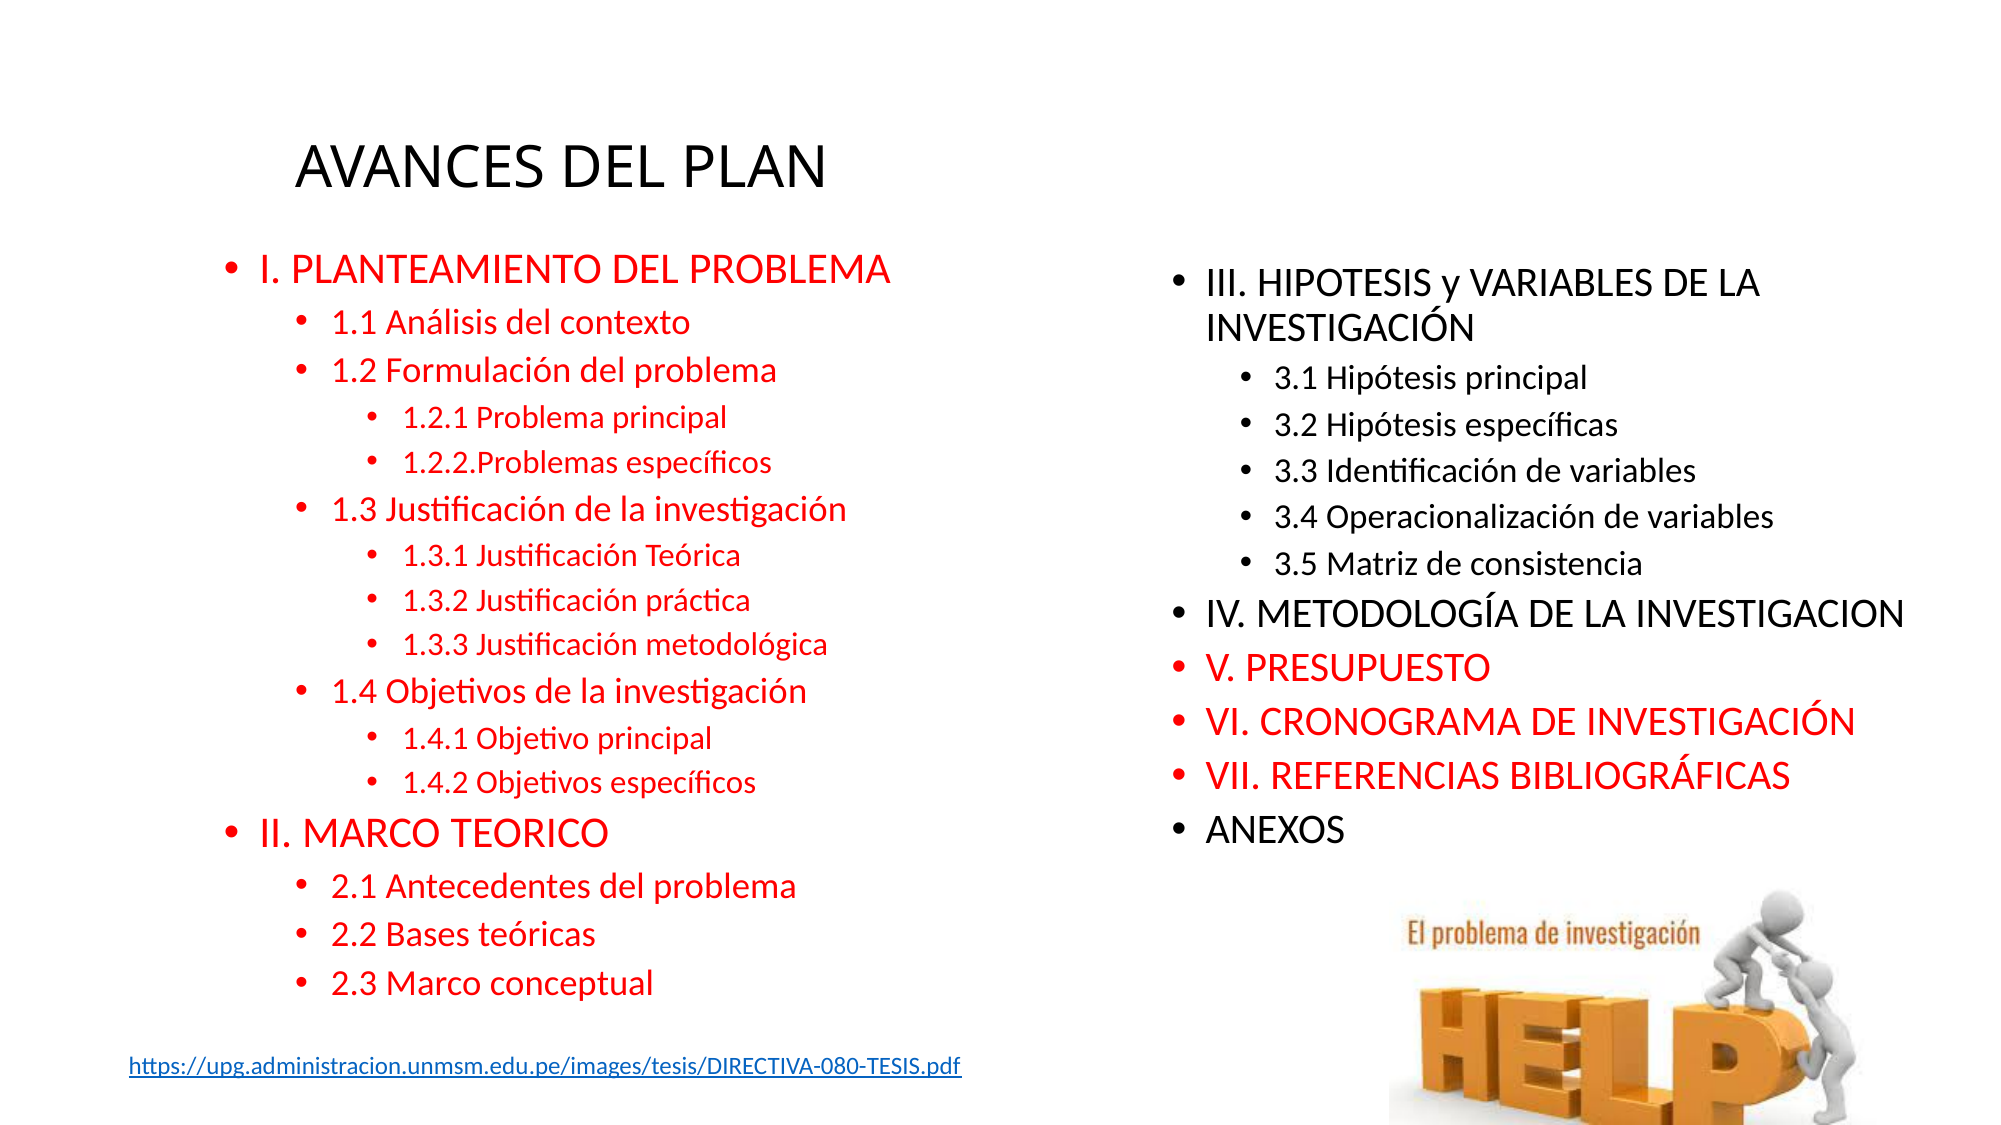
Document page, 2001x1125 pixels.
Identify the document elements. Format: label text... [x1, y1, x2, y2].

text_box https://upg.administracion.unmsm.edu.pe/images/tesis/DIRECTIVA-080-TESIS.pdf [114, 1042, 1114, 1117]
title AVANCES DEL PLAN [137, 59, 988, 236]
list III. HIPOTESIS y VARIABLES DE LA INVESTIGACIÓN 3.1 Hipótesis principal 3.2 Hipótesis específicas 3.3 Identificación de variables 3.4 Operacionalización de variables 3.5 Matriz de consistencia IV. METODOLOGÍA DE LA INVESTIGACION V. PRESUPUESTO VI. CRONOGRAMA DE INVESTIGACIÓN VII. REFERENCIAS BIBLIOGRÁFICAS ANEXOS [1088, 236, 1939, 877]
list I. PLANTEAMIENTO DEL PROBLEMA 1.1 Análisis del contexto 1.2 Formulación del problema 1.2.1 Problema principal 1.2.2.Problemas específicos 1.3 Justificación de la investigación 1.3.1 Justificación Teórica 1.3.2 Justificación práctica 1.3.3 Justificación metodológica 1.4 Objetivos de la investigación 1.4.1 Objetivo principal 1.4.2 Objetivos específicos II. MARCO TEORICO 2.1 Antecedentes del problema 2.2 Bases teóricas 2.3 Marco conceptual [137, 236, 988, 1014]
picture [1389, 876, 1886, 1125]
